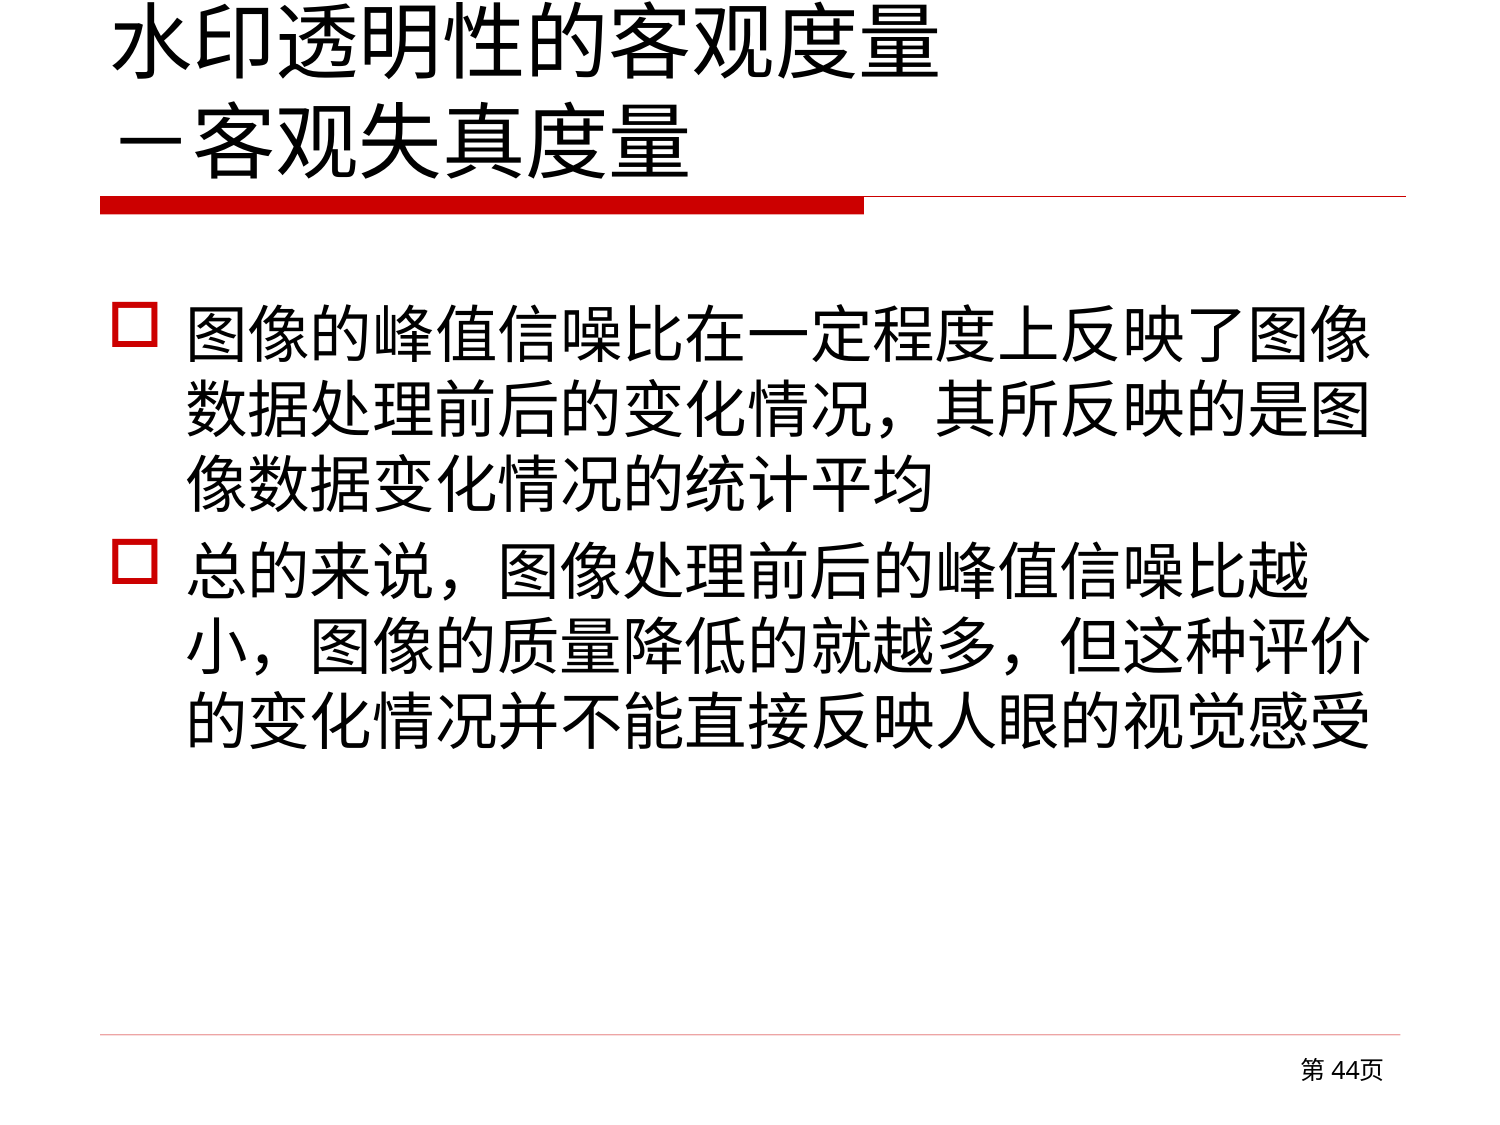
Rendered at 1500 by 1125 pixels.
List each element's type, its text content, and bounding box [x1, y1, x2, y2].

list 图像的峰值信噪比在一定程度上反映了图像数据处理前后的变化情况，其所反映的是图像数据变化情况的统计平均 总的来说，图像处理前后的峰值信噪比越小，图像的质量降低的就越多，但这种评价的变化情况并不能直接反映人眼的视觉感受 [92, 287, 1406, 988]
title 水印透明性的客观度量 －客观失真度量 [94, 50, 1407, 197]
slide_number [1074, 1046, 1401, 1103]
